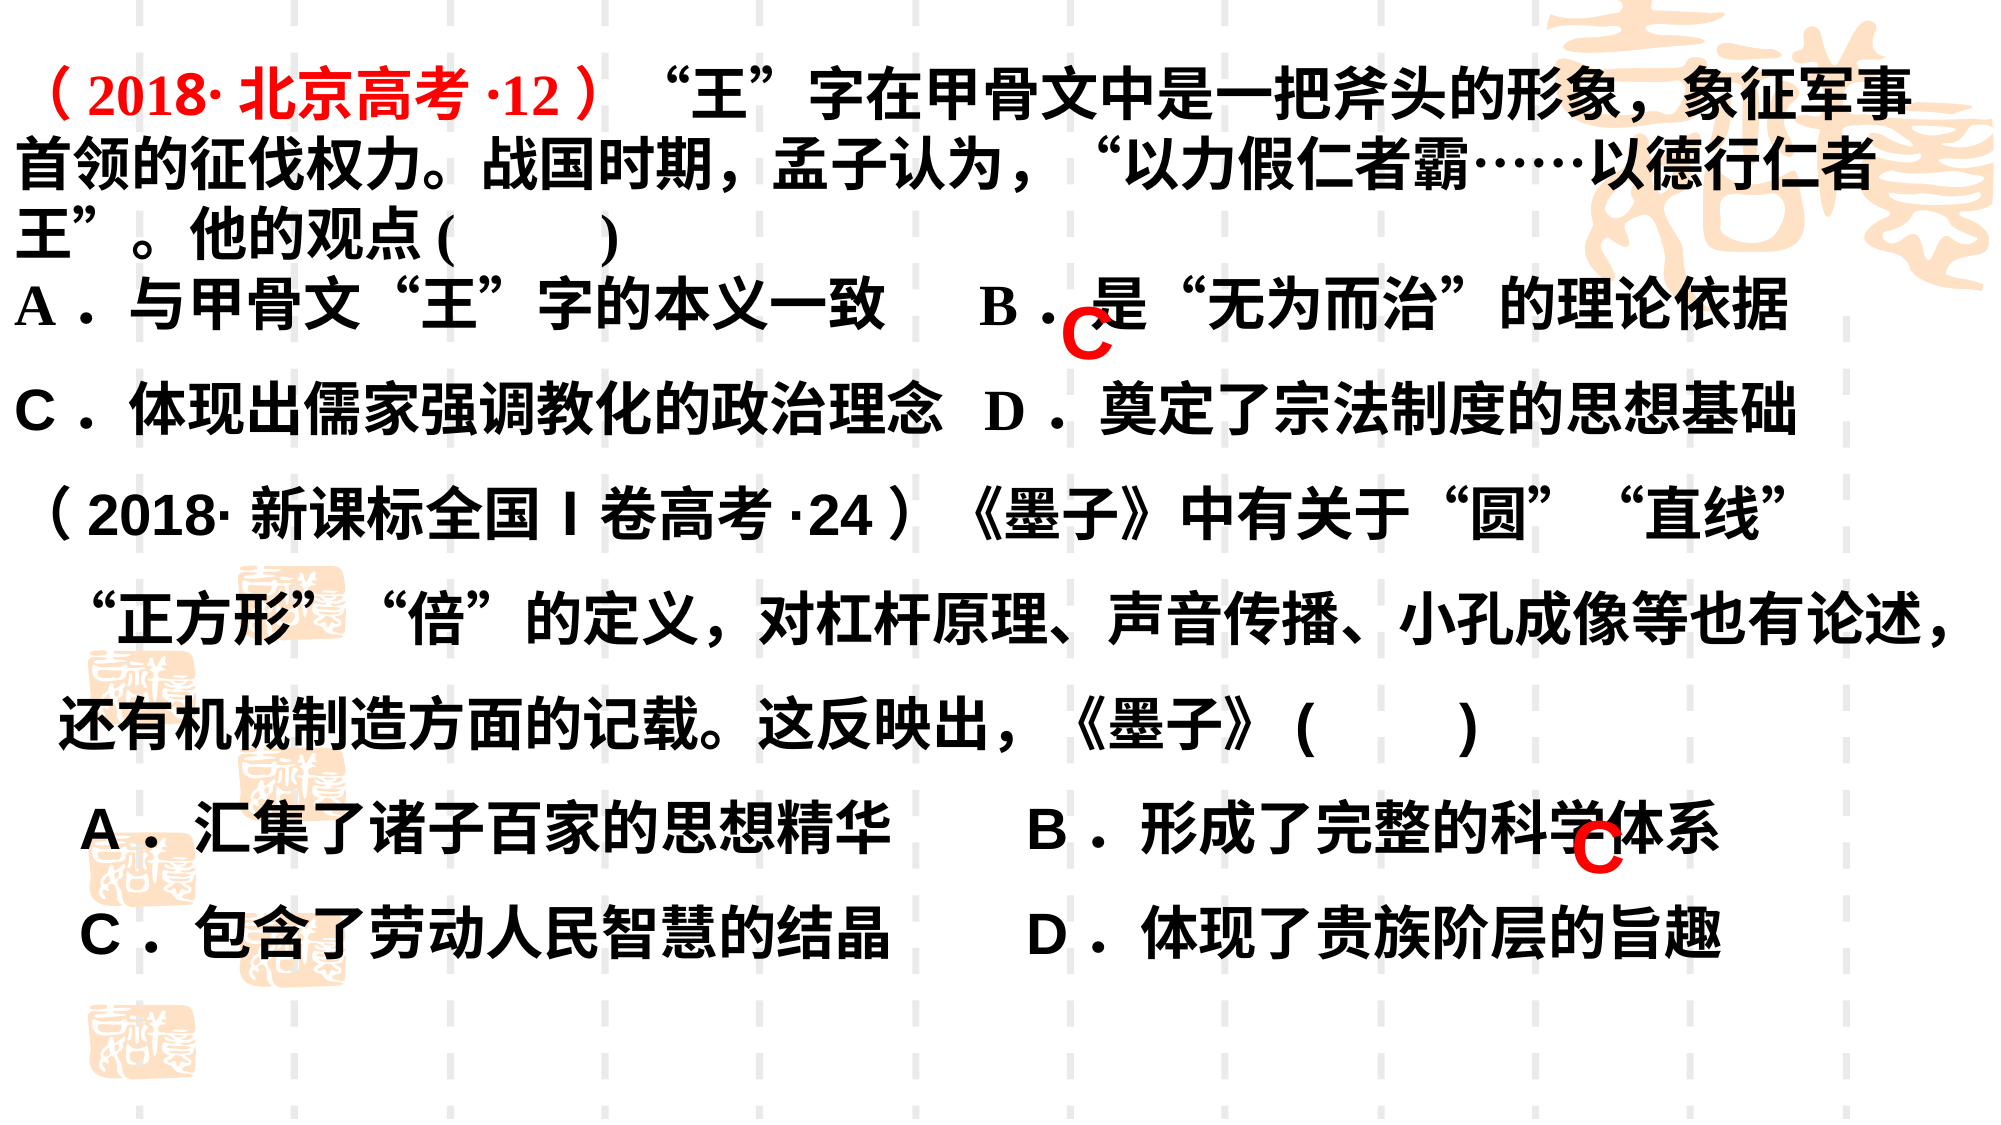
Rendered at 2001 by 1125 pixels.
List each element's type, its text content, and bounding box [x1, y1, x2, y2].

text_box C [1556, 790, 1852, 896]
text_box （2018·北京高考·12）“王”字在甲骨文中是一把斧头的形象，象征军事首领的征伐权力。战国时期，孟子认为，“以力假仁者霸……以德行仁者王”。他的观点( ) A．与甲骨文“王”字的本义一致 B．是“无为而治”的理论依据 C．体现出儒家强调教化的政治理念 D．奠定了宗法制度的思想基础 （2018·新课标全国Ⅰ卷高考·24）《墨子》中有关于“圆”“直线”“正方形”“倍”的定义，对杠杆原理、声音传播、小孔成像等也有论述，还有机械制造方面的记载。这反映出，《墨子》( ) A．汇集了诸子百家的思想精华 B．形成了完整的科学体系 C．包含了劳动人民智慧的结晶 D．体现了贵族阶层的旨趣 [0, 49, 1945, 974]
text_box C [1045, 277, 1342, 382]
